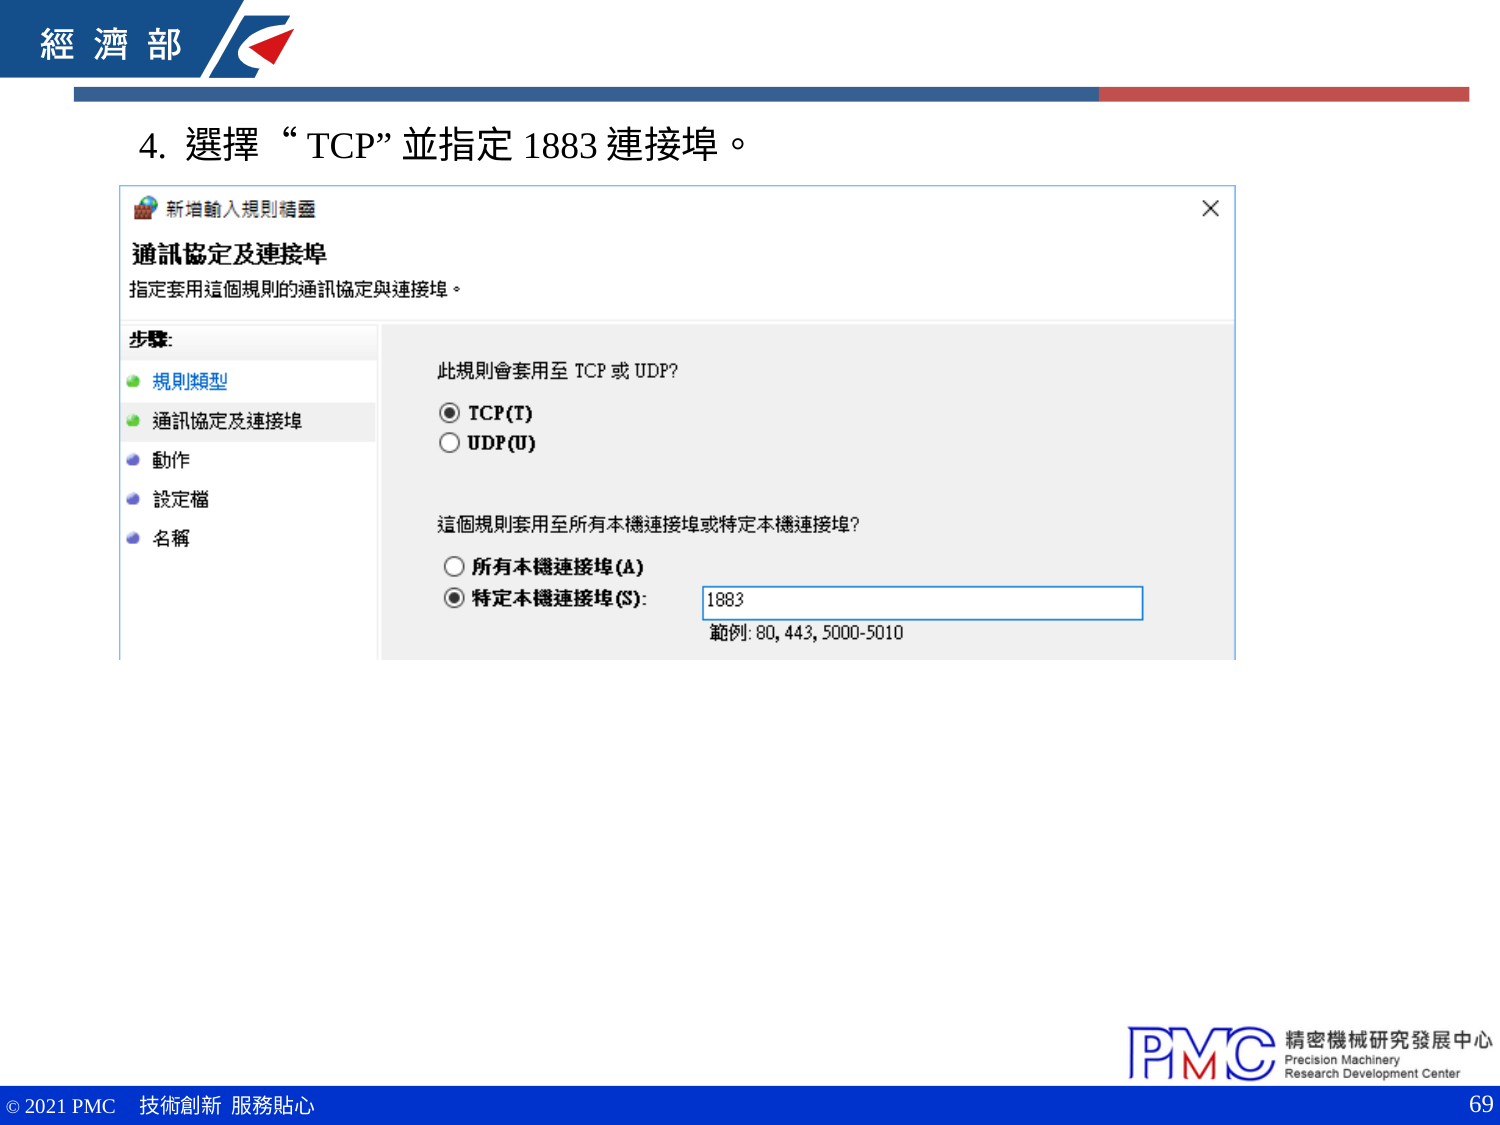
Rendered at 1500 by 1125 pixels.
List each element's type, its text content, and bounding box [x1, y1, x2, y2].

text_box 4. 選擇“TCP”並指定1883連接埠。 [123, 113, 882, 174]
slide_number 69 [1439, 1086, 1500, 1124]
picture [119, 185, 1236, 660]
picture [0, 0, 294, 78]
picture [1126, 1024, 1493, 1083]
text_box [73, 86, 1470, 102]
